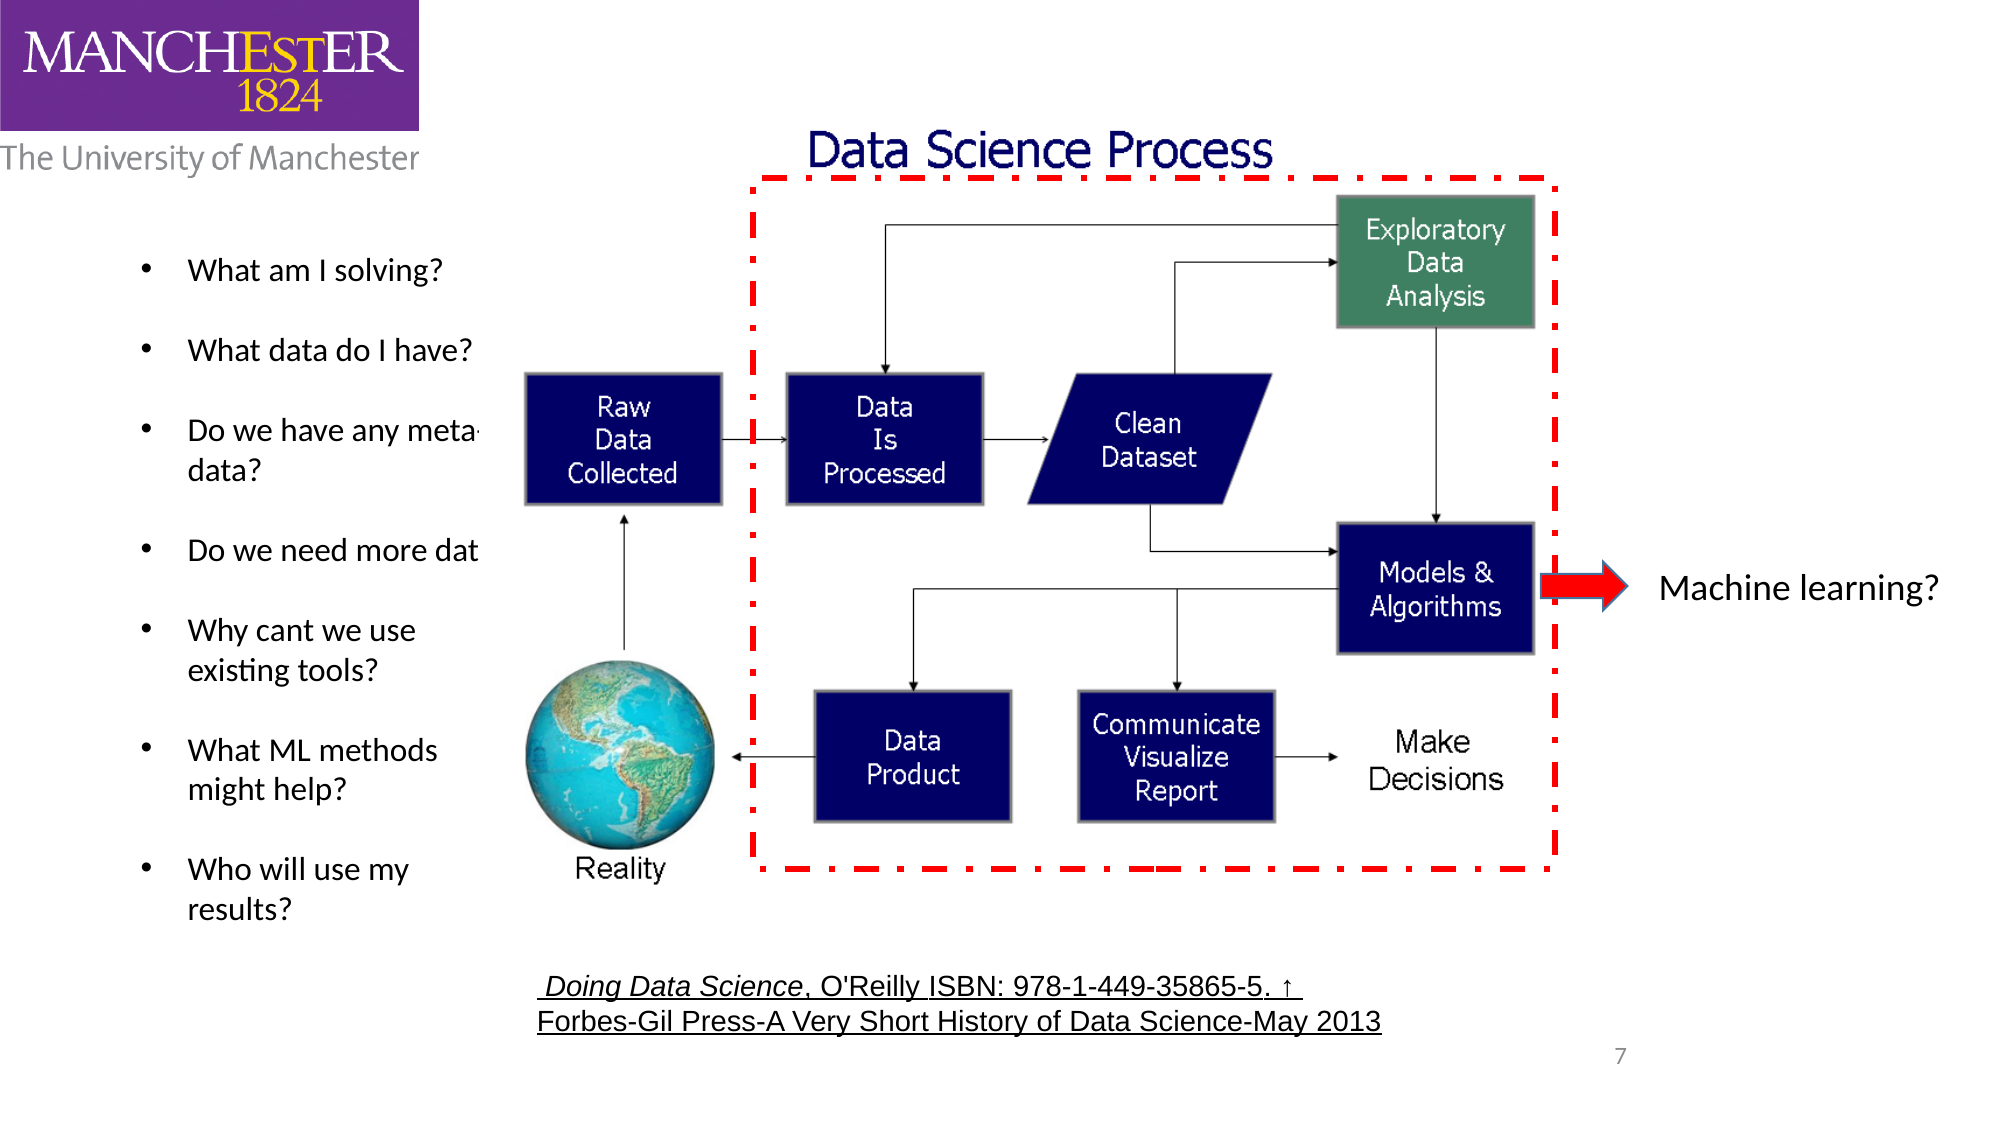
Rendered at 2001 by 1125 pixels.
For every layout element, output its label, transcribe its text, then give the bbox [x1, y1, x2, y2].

text_box What am I solving? What data do I have? Do we have any meta-data? Do we need more data? Why cant we use existing tools? What ML methods might help? Who will use my results? [125, 241, 479, 935]
slide_number 7 [1192, 1024, 1642, 1085]
text_box Doing Data Science, O'Reilly ISBN: 978-1-449-35865-5. ↑ Forbes-Gil Press-A Very Short History of Data Science-May 2013 [522, 959, 1523, 1045]
picture [0, 0, 419, 178]
text_box [1599, 559, 1629, 613]
picture [479, 103, 1599, 943]
text_box Machine learning? [1643, 555, 1957, 616]
